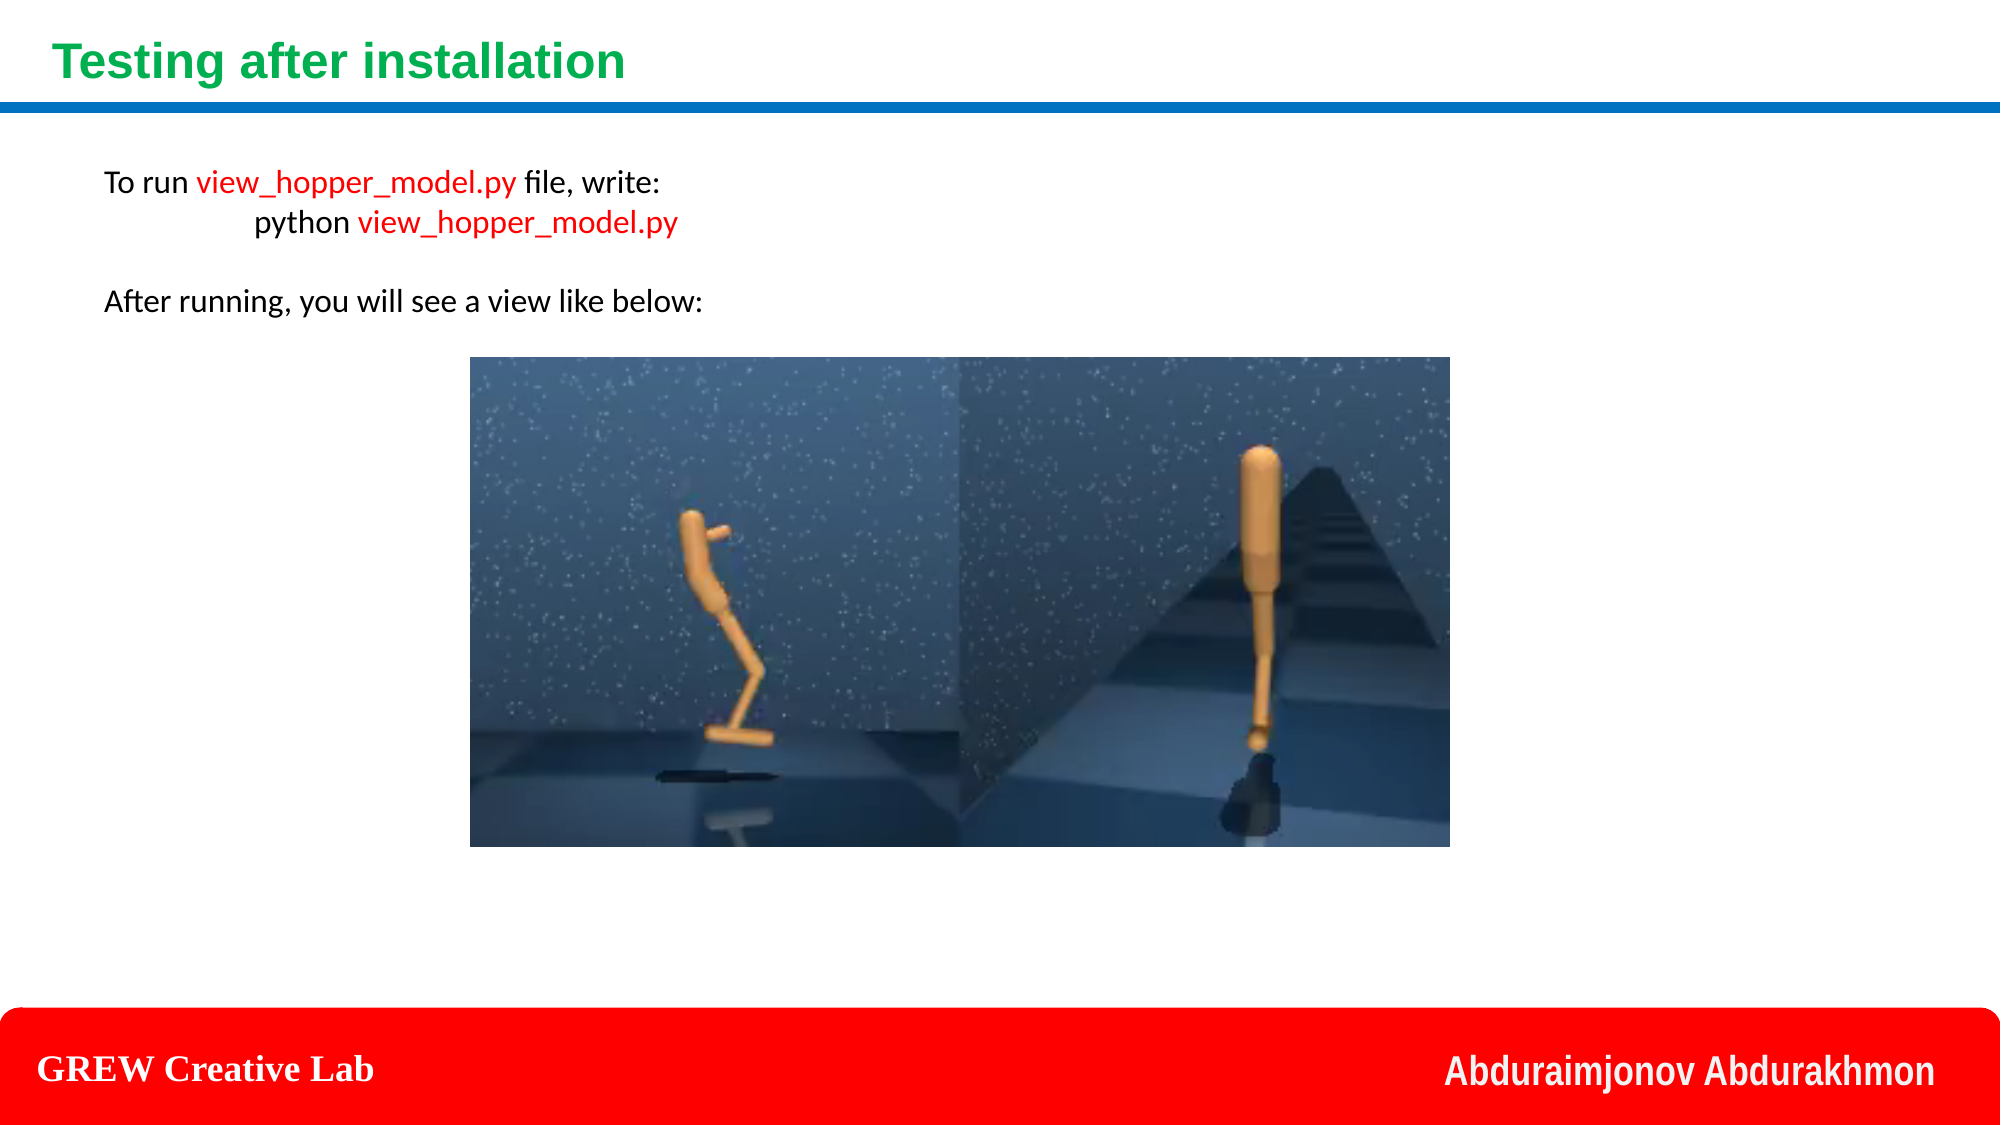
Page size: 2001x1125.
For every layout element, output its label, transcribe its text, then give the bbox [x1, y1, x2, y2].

text_box Testing after installation [37, 21, 642, 96]
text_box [469, 356, 1451, 848]
text_box [0, 1007, 2000, 1125]
text_box To run view_hopper_model.py file, write: python view_hopper_model.py After running, you will see a view like below: [89, 152, 850, 327]
text_box [0, 102, 2000, 113]
text_box GREW Creative Lab [21, 1036, 566, 1097]
text_box Abduraimjonov Abdurakhmon [1429, 1036, 1961, 1101]
